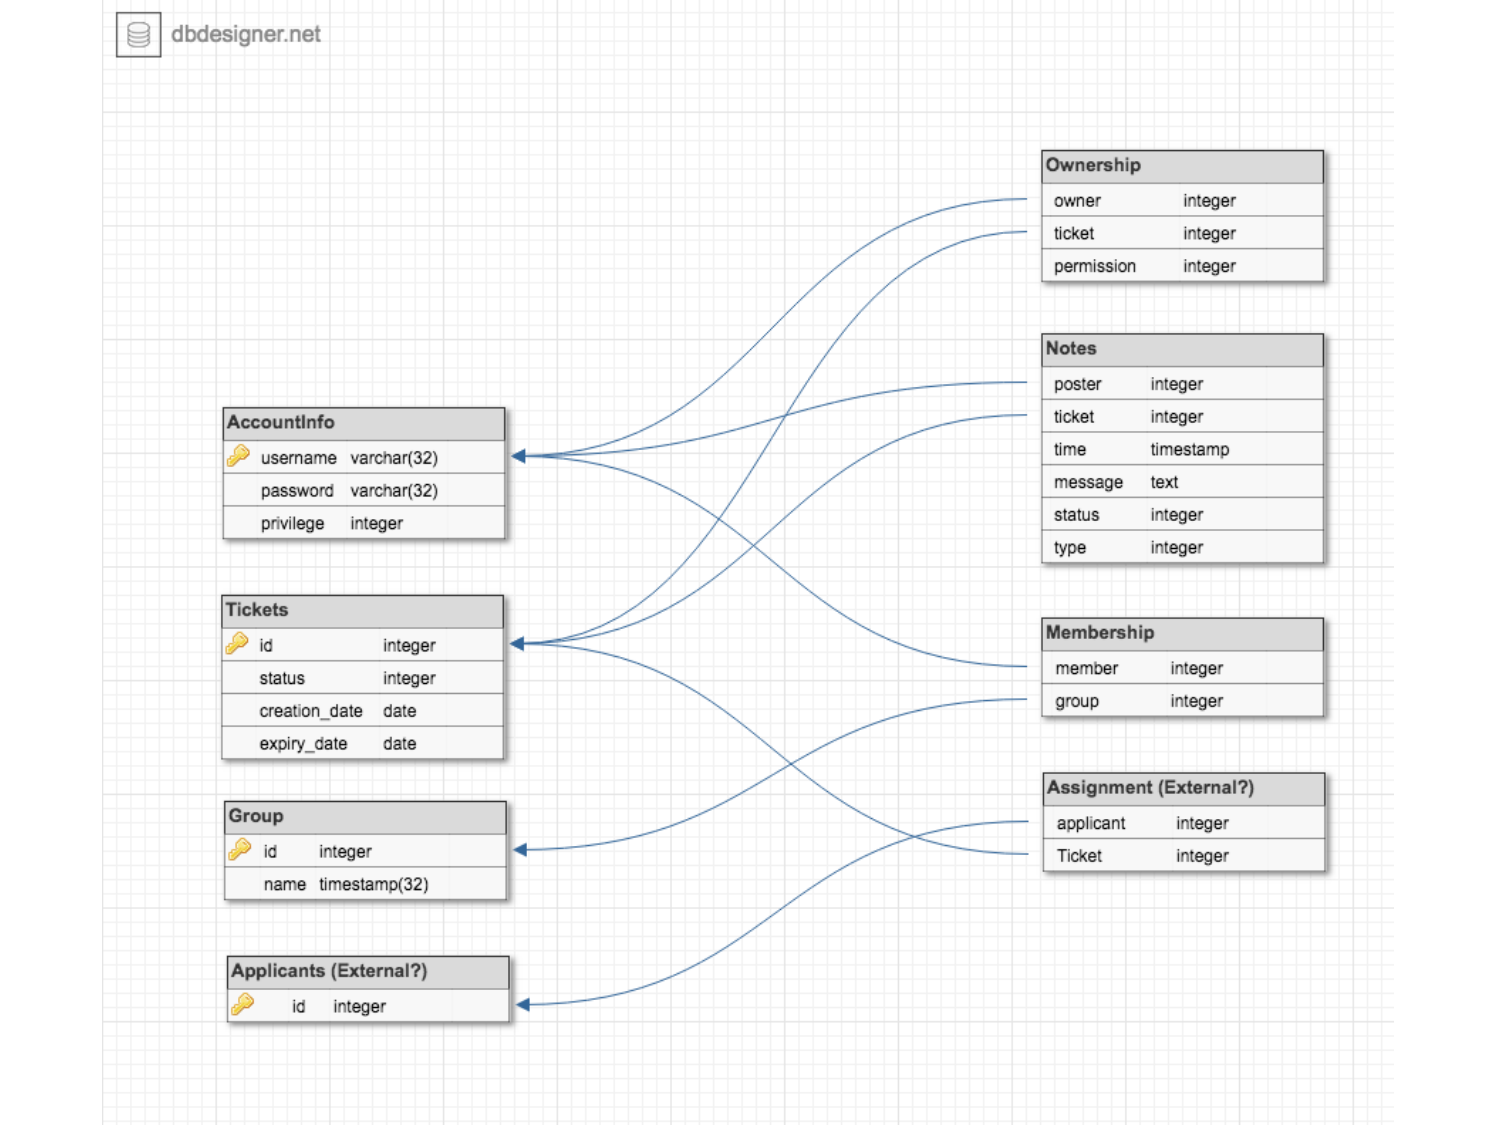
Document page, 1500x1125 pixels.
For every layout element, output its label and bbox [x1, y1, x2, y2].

picture [102, 0, 1395, 1125]
